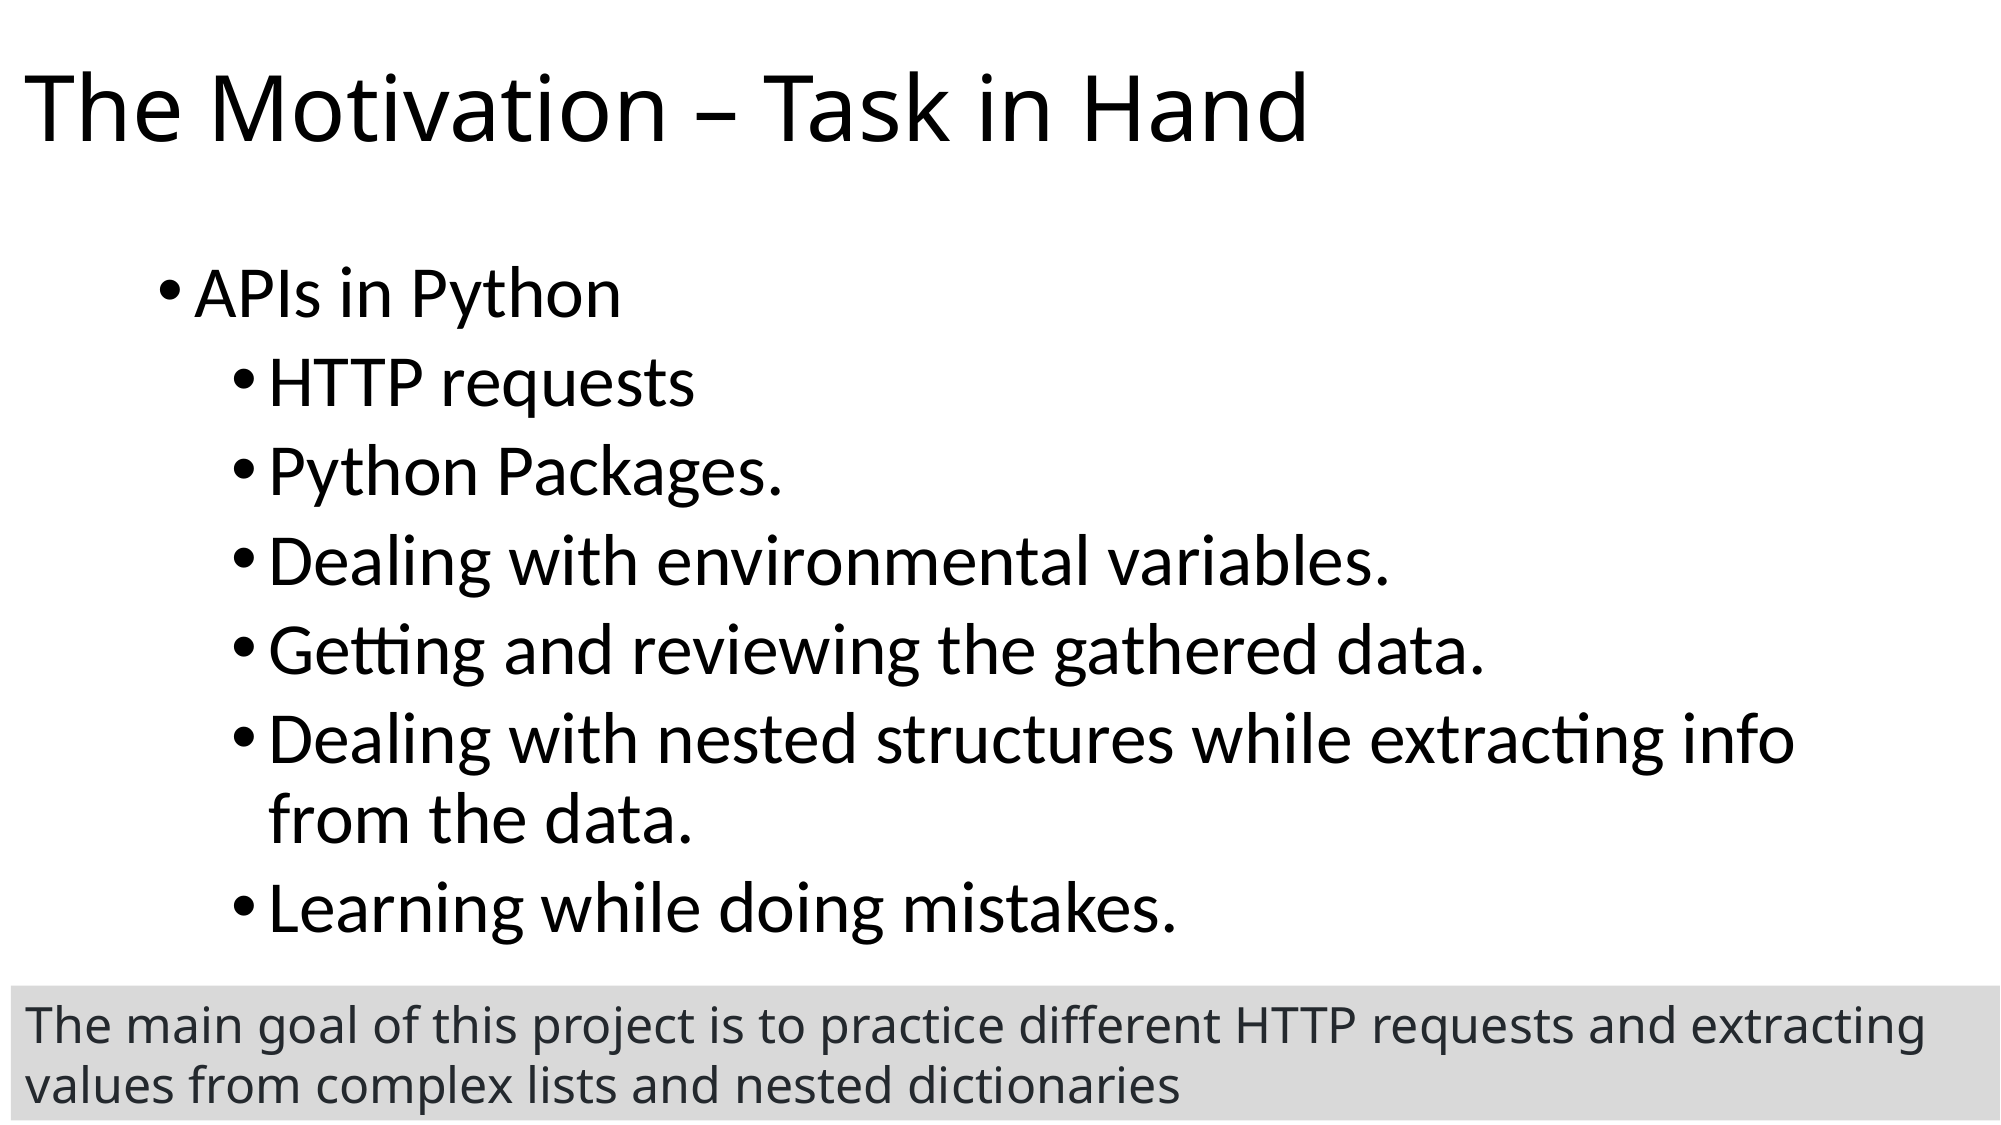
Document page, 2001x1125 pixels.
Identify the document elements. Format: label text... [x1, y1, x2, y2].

text_box The main goal of this project is to practice different HTTP requests and extracting values from complex lists and nested dictionaries [10, 985, 2000, 1121]
title The Motivation – Task in Hand [9, 3, 1735, 221]
list APIs in Python HTTP requests Python Packages. Dealing with environmental variables. Getting and reviewing the gathered data. Dealing with nested structures while extracting info from the data. Learning while doing mistakes. [142, 246, 1868, 960]
